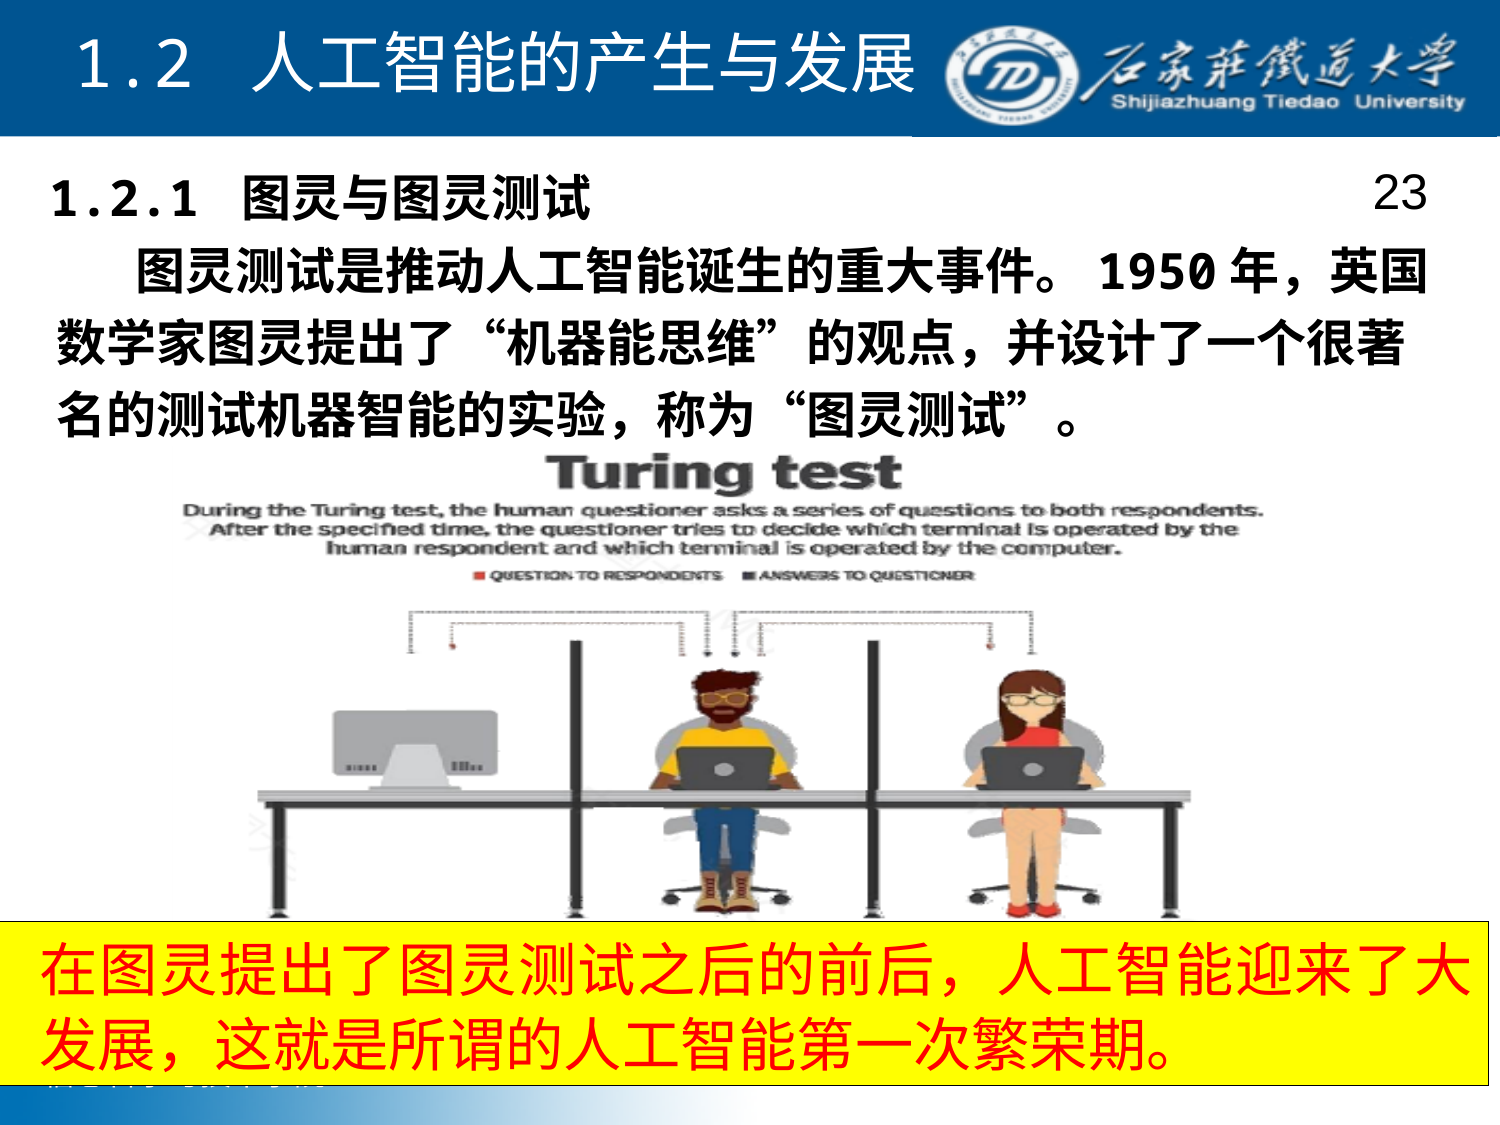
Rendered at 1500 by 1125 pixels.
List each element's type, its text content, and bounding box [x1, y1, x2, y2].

picture [912, 0, 1497, 137]
text_box 23 [1358, 152, 1444, 227]
text_box 图灵测试是推动人工智能诞生的重大事件。1950年，英国数学家图灵提出了“机器能思维”的观点，并设计了一个很著名的测试机器智能的实验，称为“图灵测试”。 [41, 219, 1447, 451]
text_box 1.2.1 图灵与图灵测试 [38, 124, 1493, 256]
text_box 在图灵提出了图灵测试之后的前后，人工智能迎来了大发展，这就是所谓的人工智能第一次繁荣期。 [0, 921, 1489, 1086]
text_box 1.2 人工智能的产生与发展 [59, 13, 933, 124]
picture [0, 1042, 1500, 1125]
picture [170, 445, 1270, 974]
